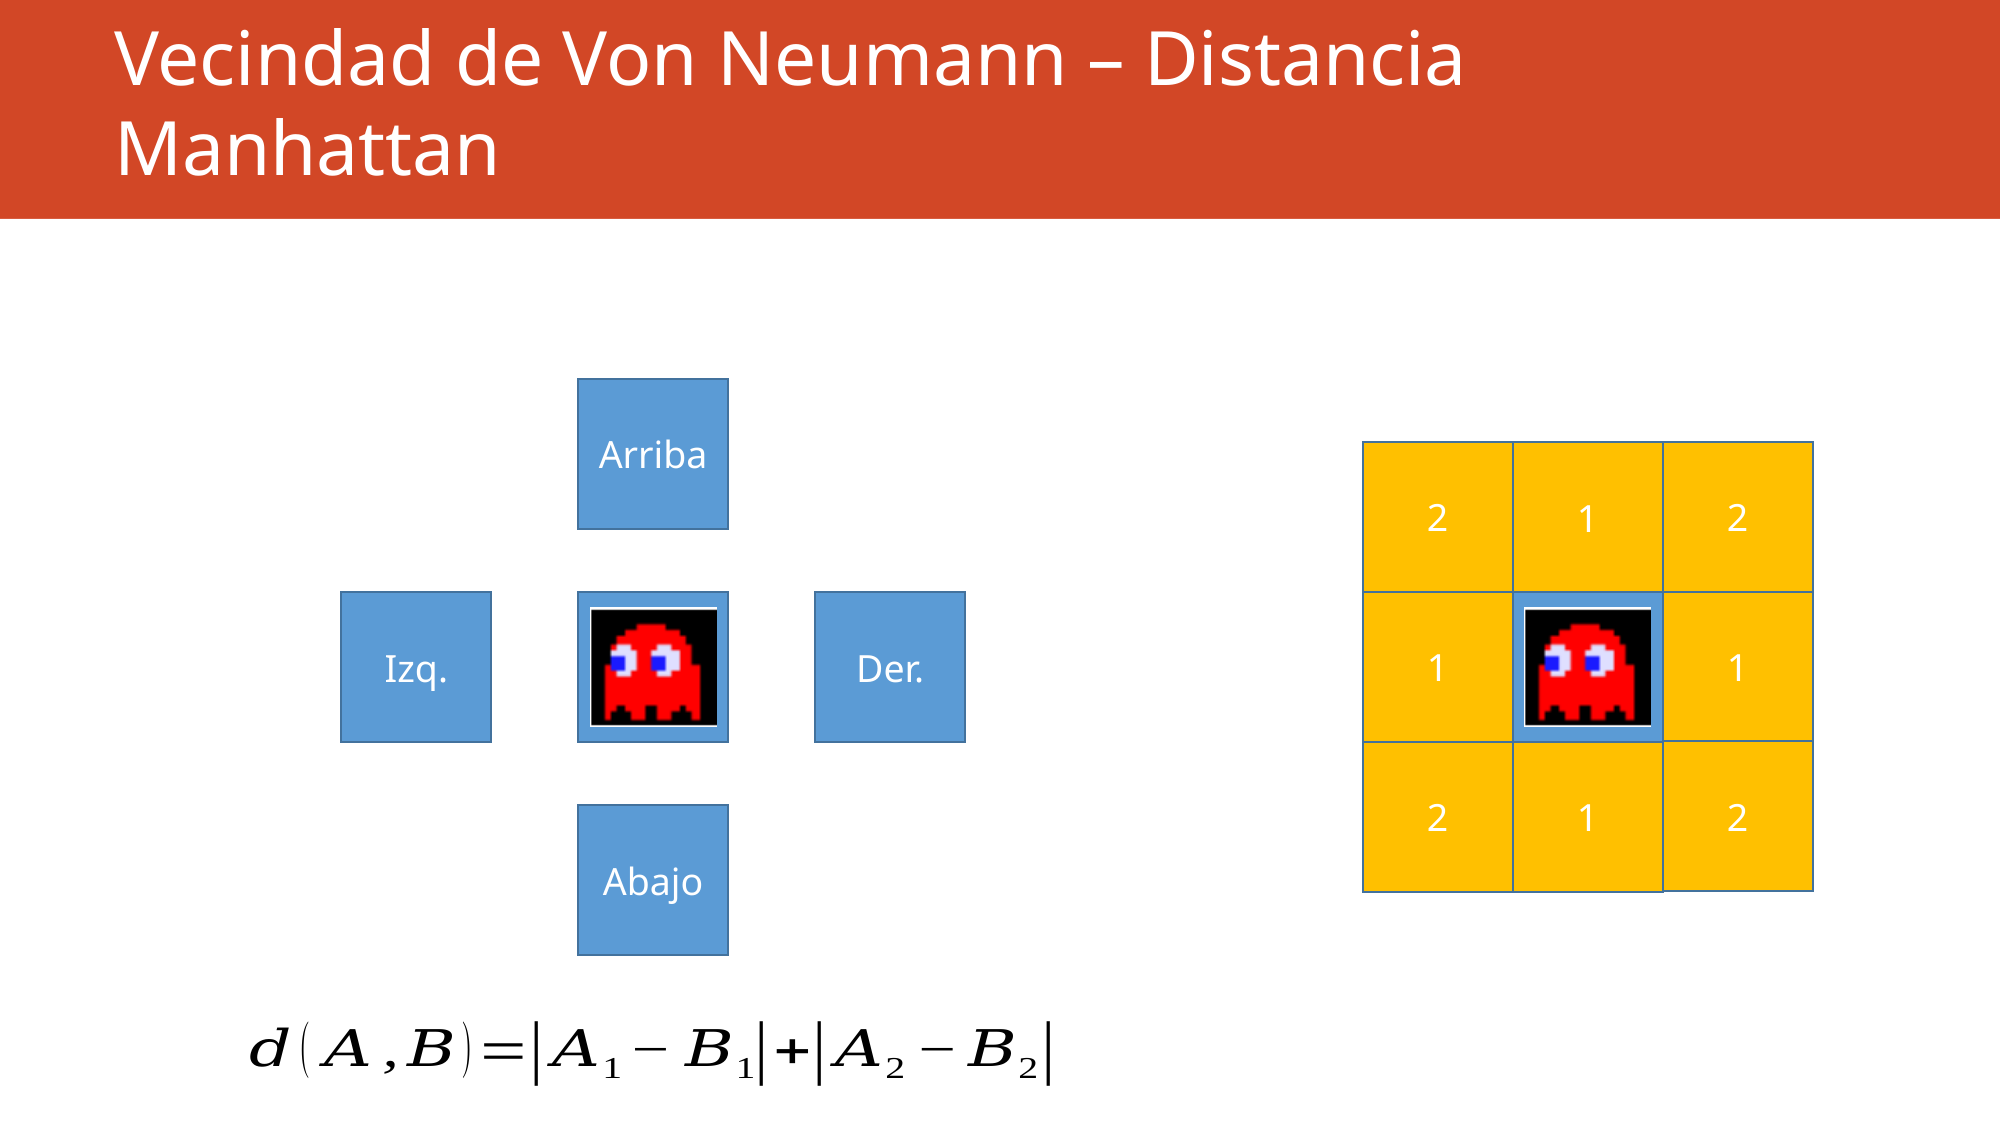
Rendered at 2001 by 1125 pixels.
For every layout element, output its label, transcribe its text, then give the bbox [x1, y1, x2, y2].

text_box 1 [1362, 593, 1514, 741]
text_box 2 [1662, 740, 1814, 892]
text_box 1 [1514, 441, 1662, 593]
text_box Arriba [577, 378, 729, 530]
text_box 2 [1362, 741, 1514, 893]
text_box Izq. [340, 591, 492, 743]
title Vecindad de Von Neumann – Distancia Manhattan [99, 0, 1863, 199]
text_box Abajo [577, 804, 729, 956]
text_box Der. [814, 591, 966, 743]
text_box 1 [1662, 593, 1814, 740]
text_box 1 [1514, 741, 1664, 893]
picture [1524, 607, 1651, 727]
text_box [577, 591, 729, 743]
picture [589, 607, 717, 727]
text_box 2 [1662, 441, 1814, 593]
text_box 2 [1362, 441, 1514, 593]
text_box [1514, 593, 1662, 741]
